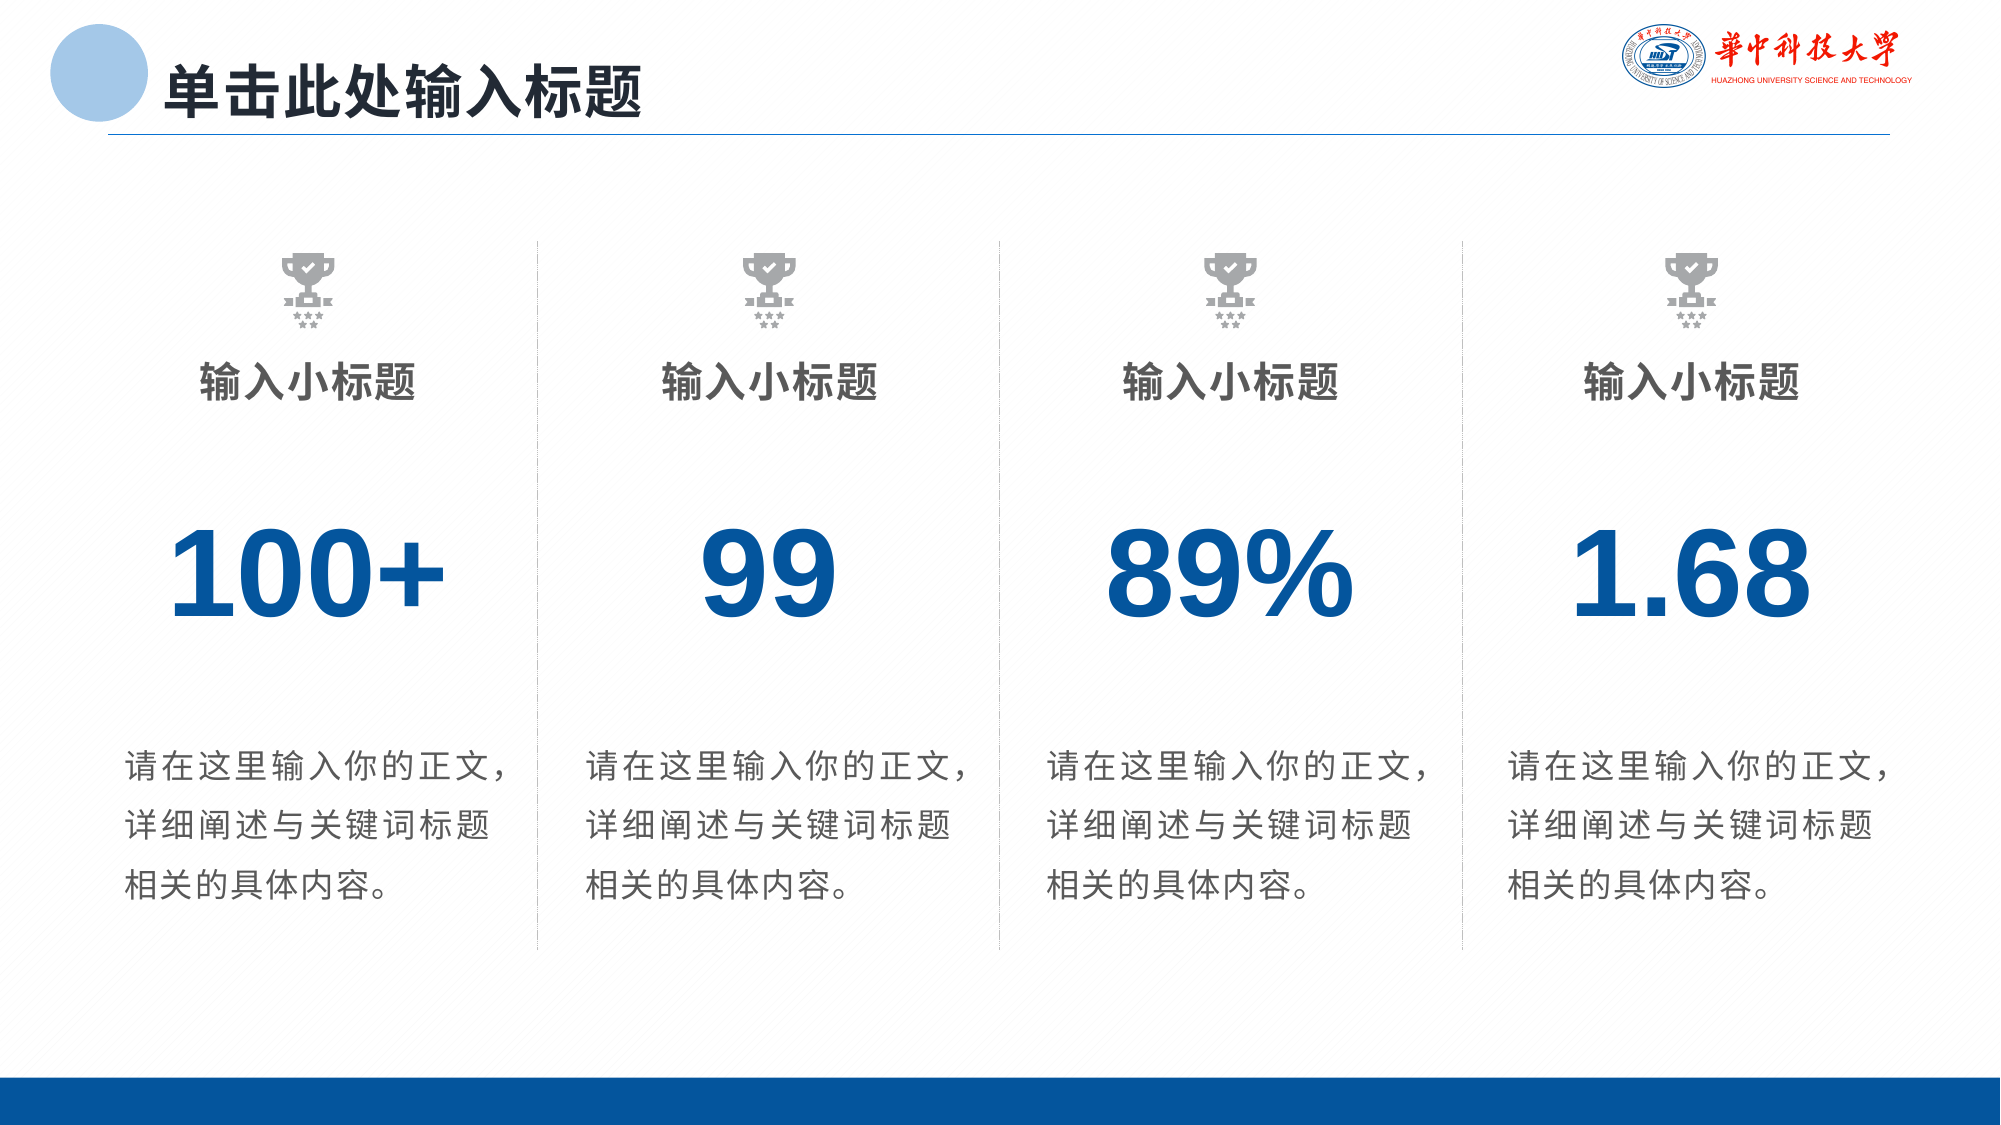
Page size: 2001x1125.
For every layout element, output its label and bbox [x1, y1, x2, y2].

text_box [0, 1077, 2000, 1125]
text_box [1031, 253, 1430, 950]
text_box [570, 253, 969, 950]
text_box [50, 24, 1912, 135]
text_box [109, 253, 507, 950]
text_box [1492, 253, 1891, 950]
